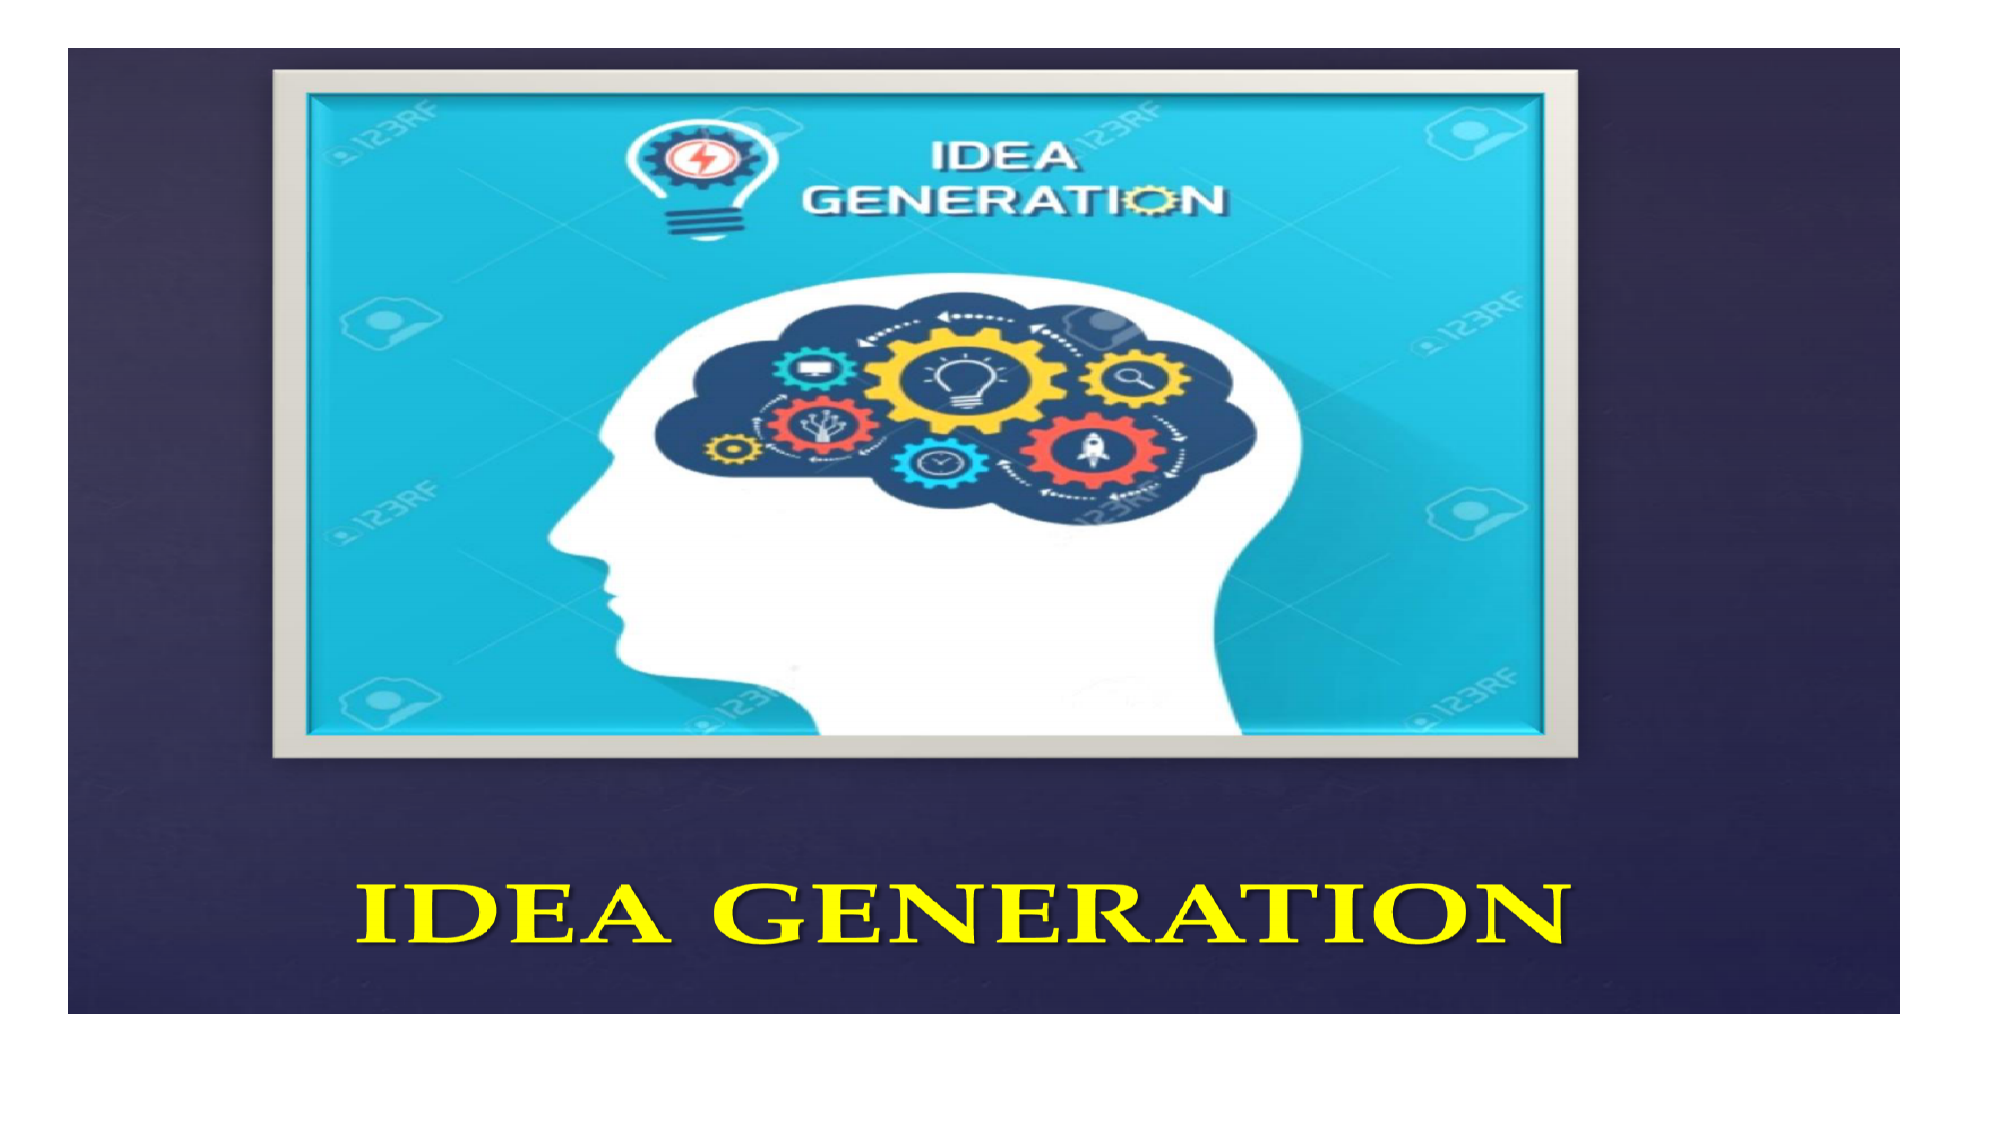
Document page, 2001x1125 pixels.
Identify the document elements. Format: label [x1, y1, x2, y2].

list [68, 48, 1900, 1014]
